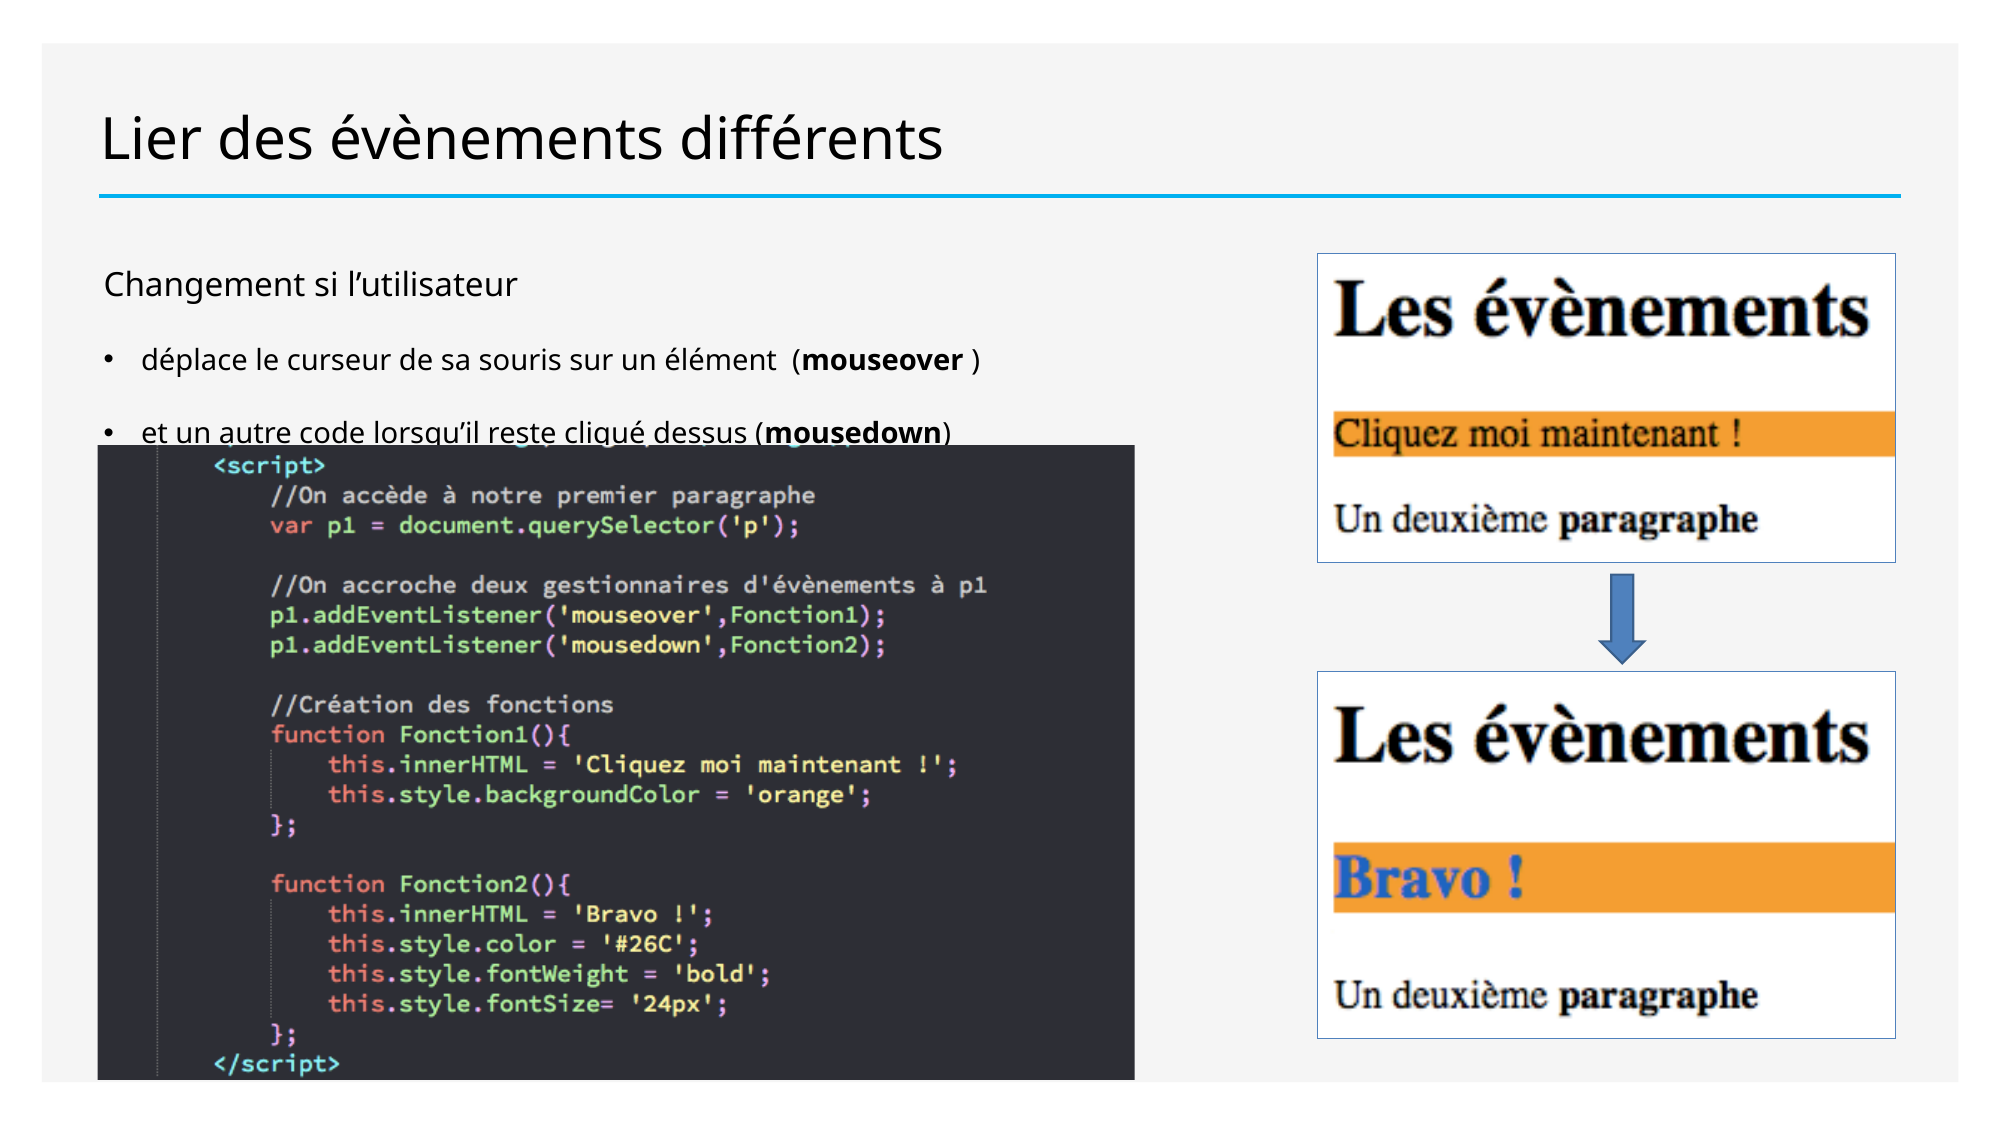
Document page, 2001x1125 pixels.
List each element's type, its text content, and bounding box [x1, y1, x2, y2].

title Lier des évènements différents [85, 73, 1888, 179]
picture [1317, 671, 1896, 1039]
text_box [1597, 573, 1647, 665]
list Changement si l’utilisateur déplace le curseur de sa souris sur un élément (mouseover ) et un autre code lorsqu’il reste cliqué dessus (mousedown) [88, 235, 1627, 982]
picture [97, 445, 1135, 1080]
picture [1317, 253, 1896, 563]
